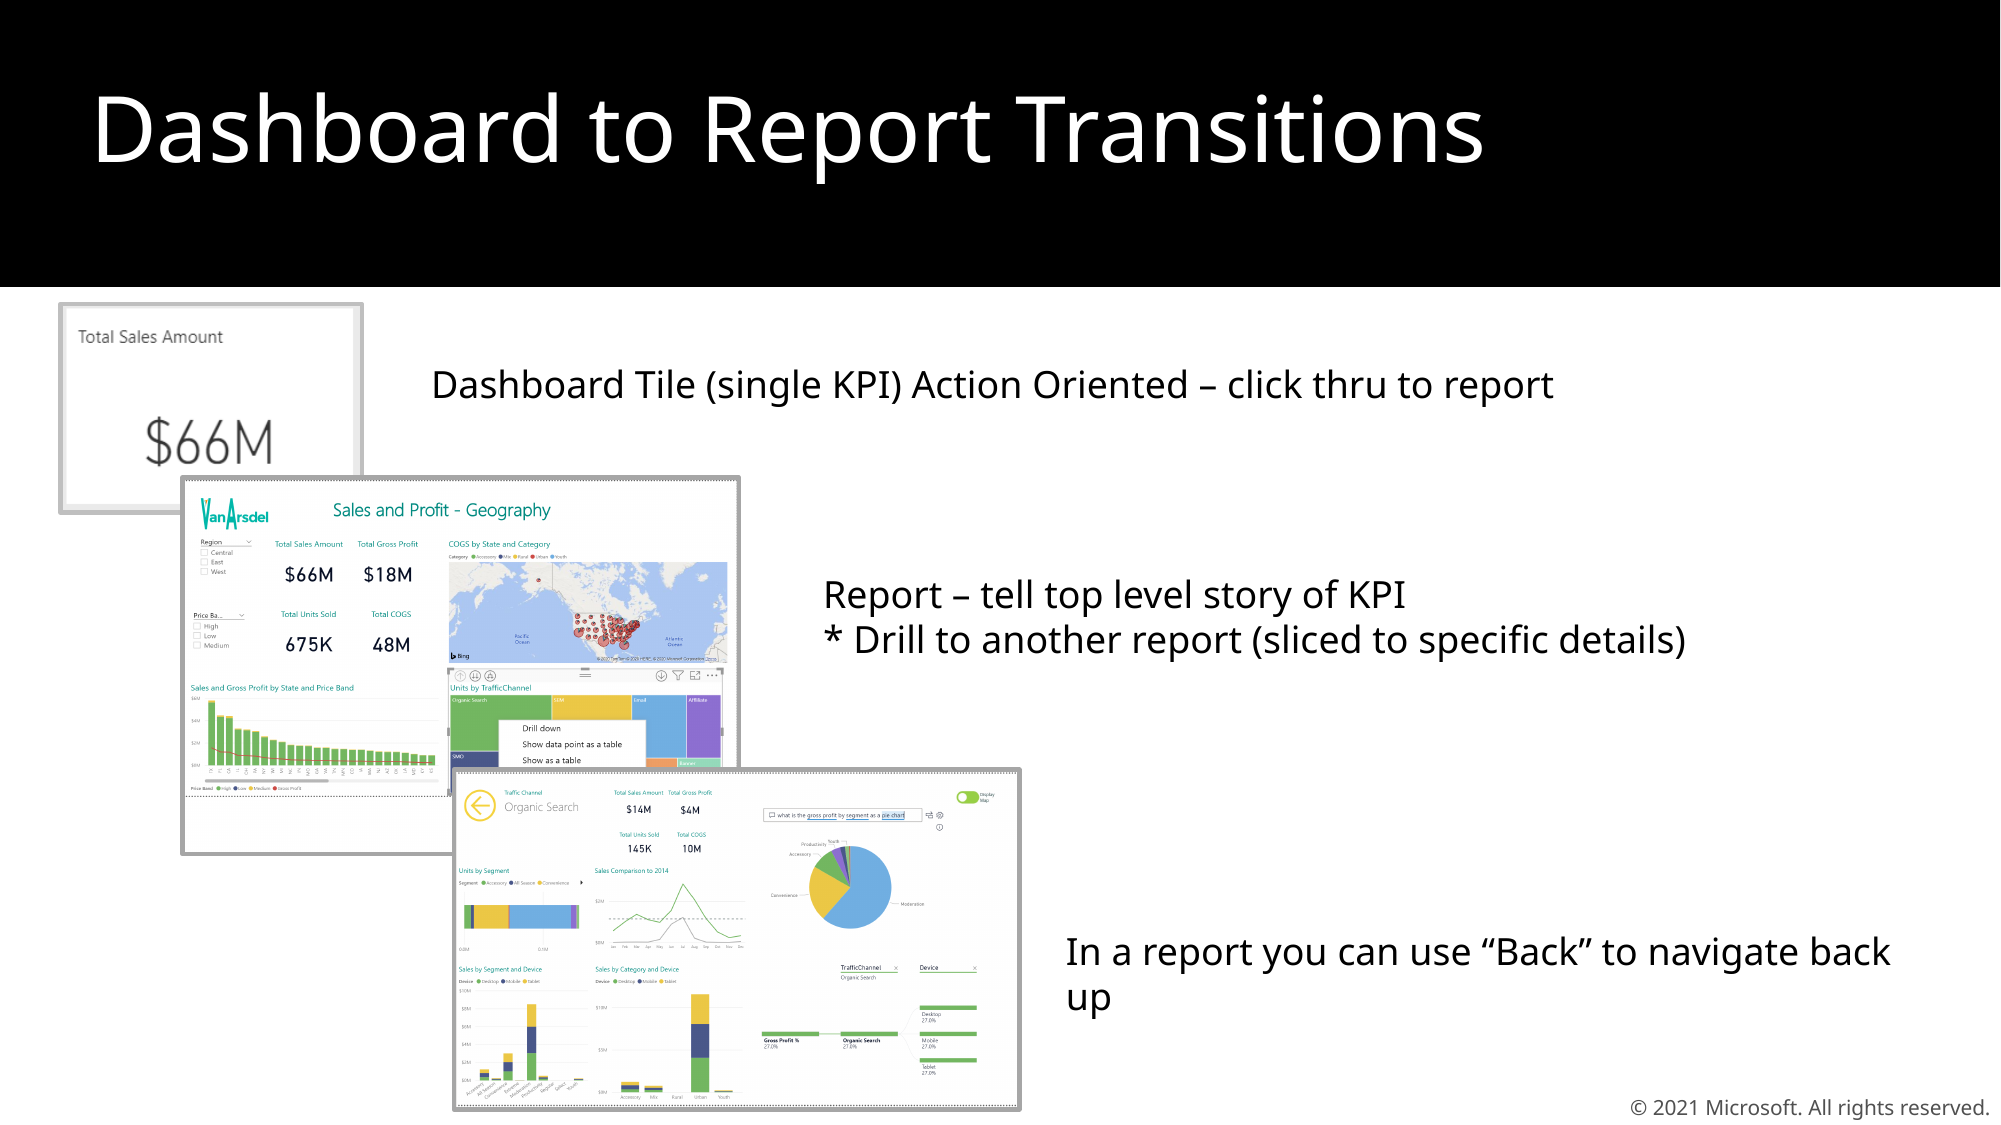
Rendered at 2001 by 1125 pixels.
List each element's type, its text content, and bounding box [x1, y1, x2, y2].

picture [62, 305, 1017, 1107]
title Dashboard to Report Transitions [75, 63, 1919, 178]
text_box © 2021 Microsoft. All rights reserved. [1587, 1088, 2000, 1125]
text_box In a report you can use “Back” to navigate back up [1051, 921, 1962, 1026]
text_box Report – tell top level story of KPI * Drill to another report (sliced to specific details) [808, 563, 1719, 669]
text_box Dashboard Tile (single KPI) Action Oriented – click thru to report [416, 353, 1641, 413]
